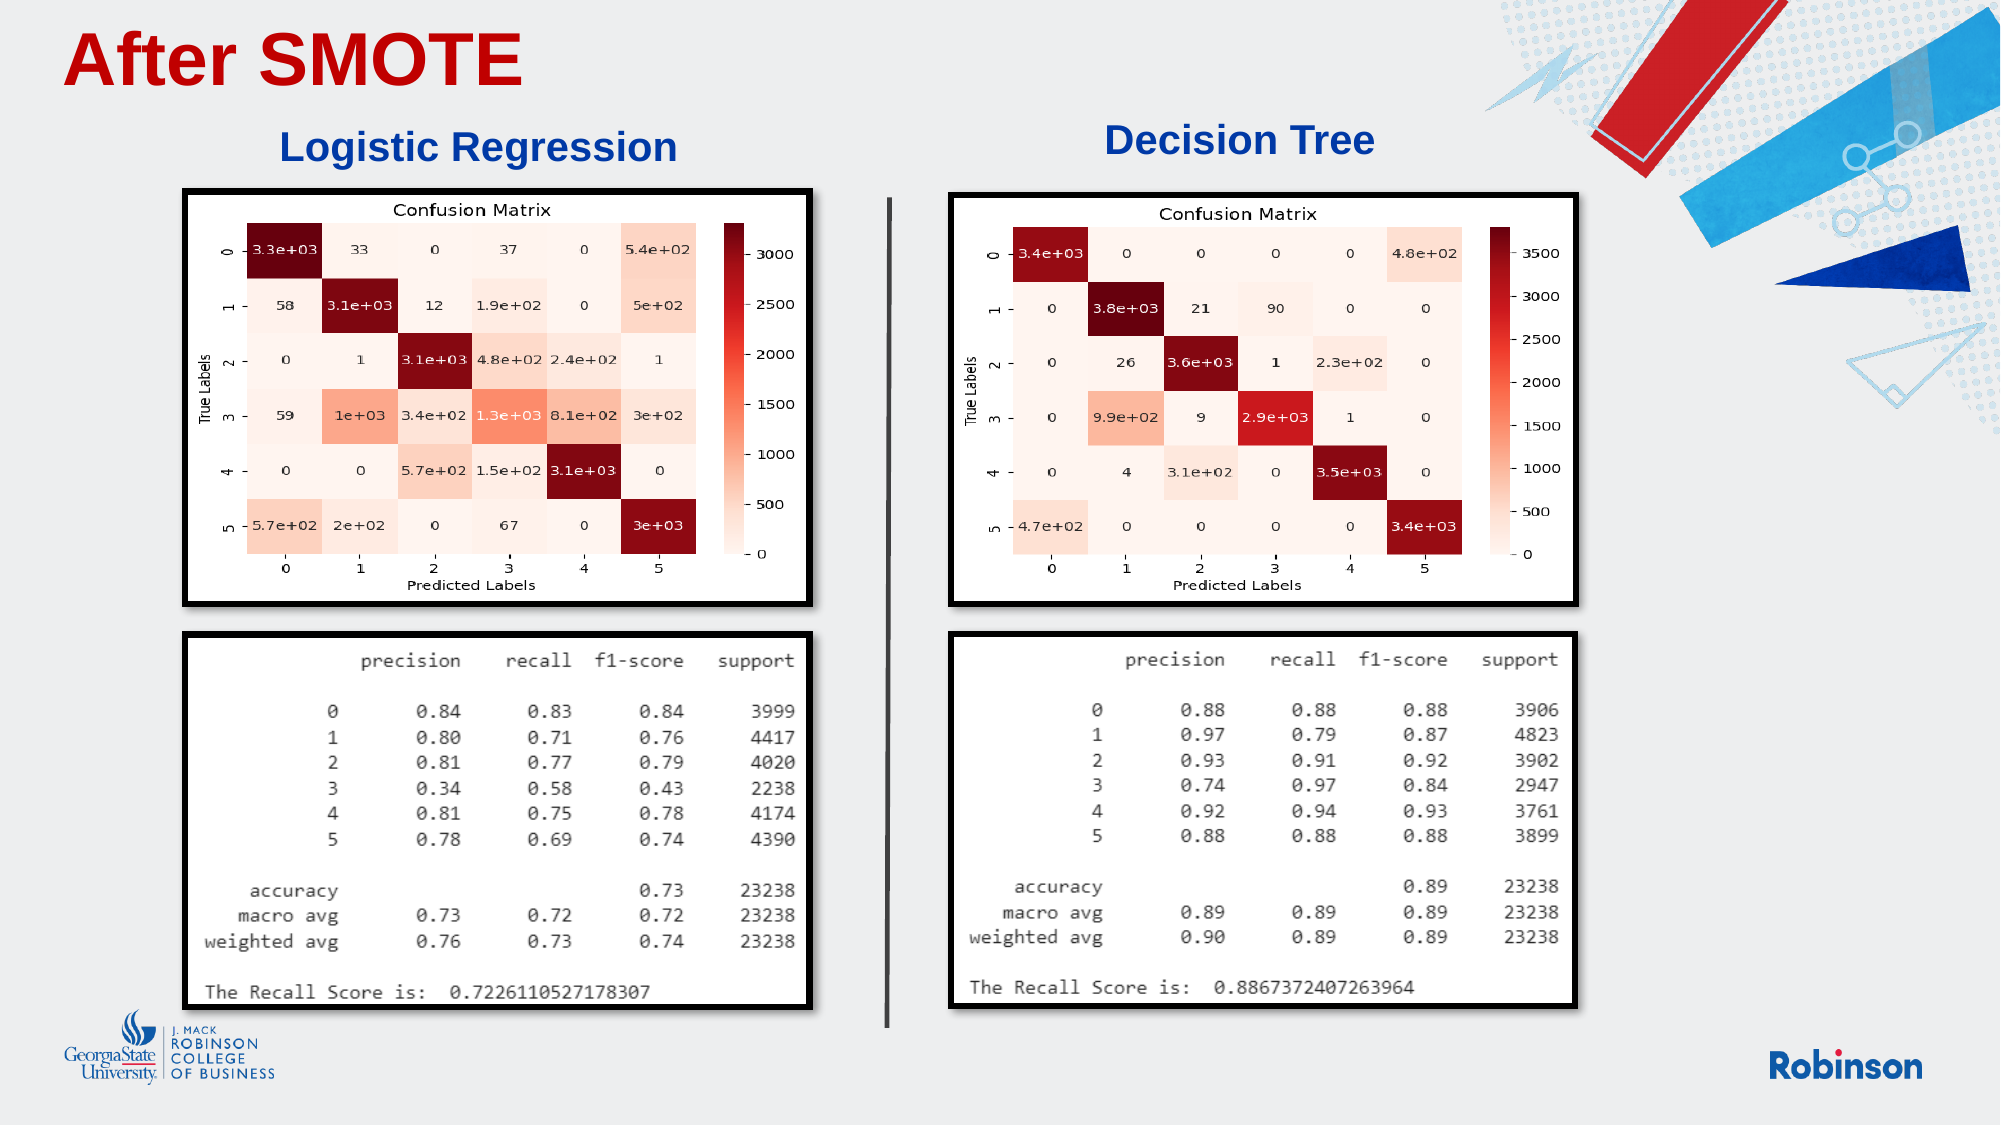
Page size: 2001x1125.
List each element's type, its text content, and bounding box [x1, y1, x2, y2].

picture [1770, 1049, 1922, 1079]
picture [187, 194, 807, 601]
picture [954, 198, 1573, 601]
title After SMOTE [62, 20, 1938, 103]
text_box Logistic Regression [264, 112, 736, 178]
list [954, 636, 1572, 1003]
list Decision Tree [1104, 112, 1609, 195]
picture [64, 1009, 274, 1085]
picture [1471, 0, 2001, 491]
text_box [886, 197, 890, 1028]
picture [187, 637, 807, 1004]
